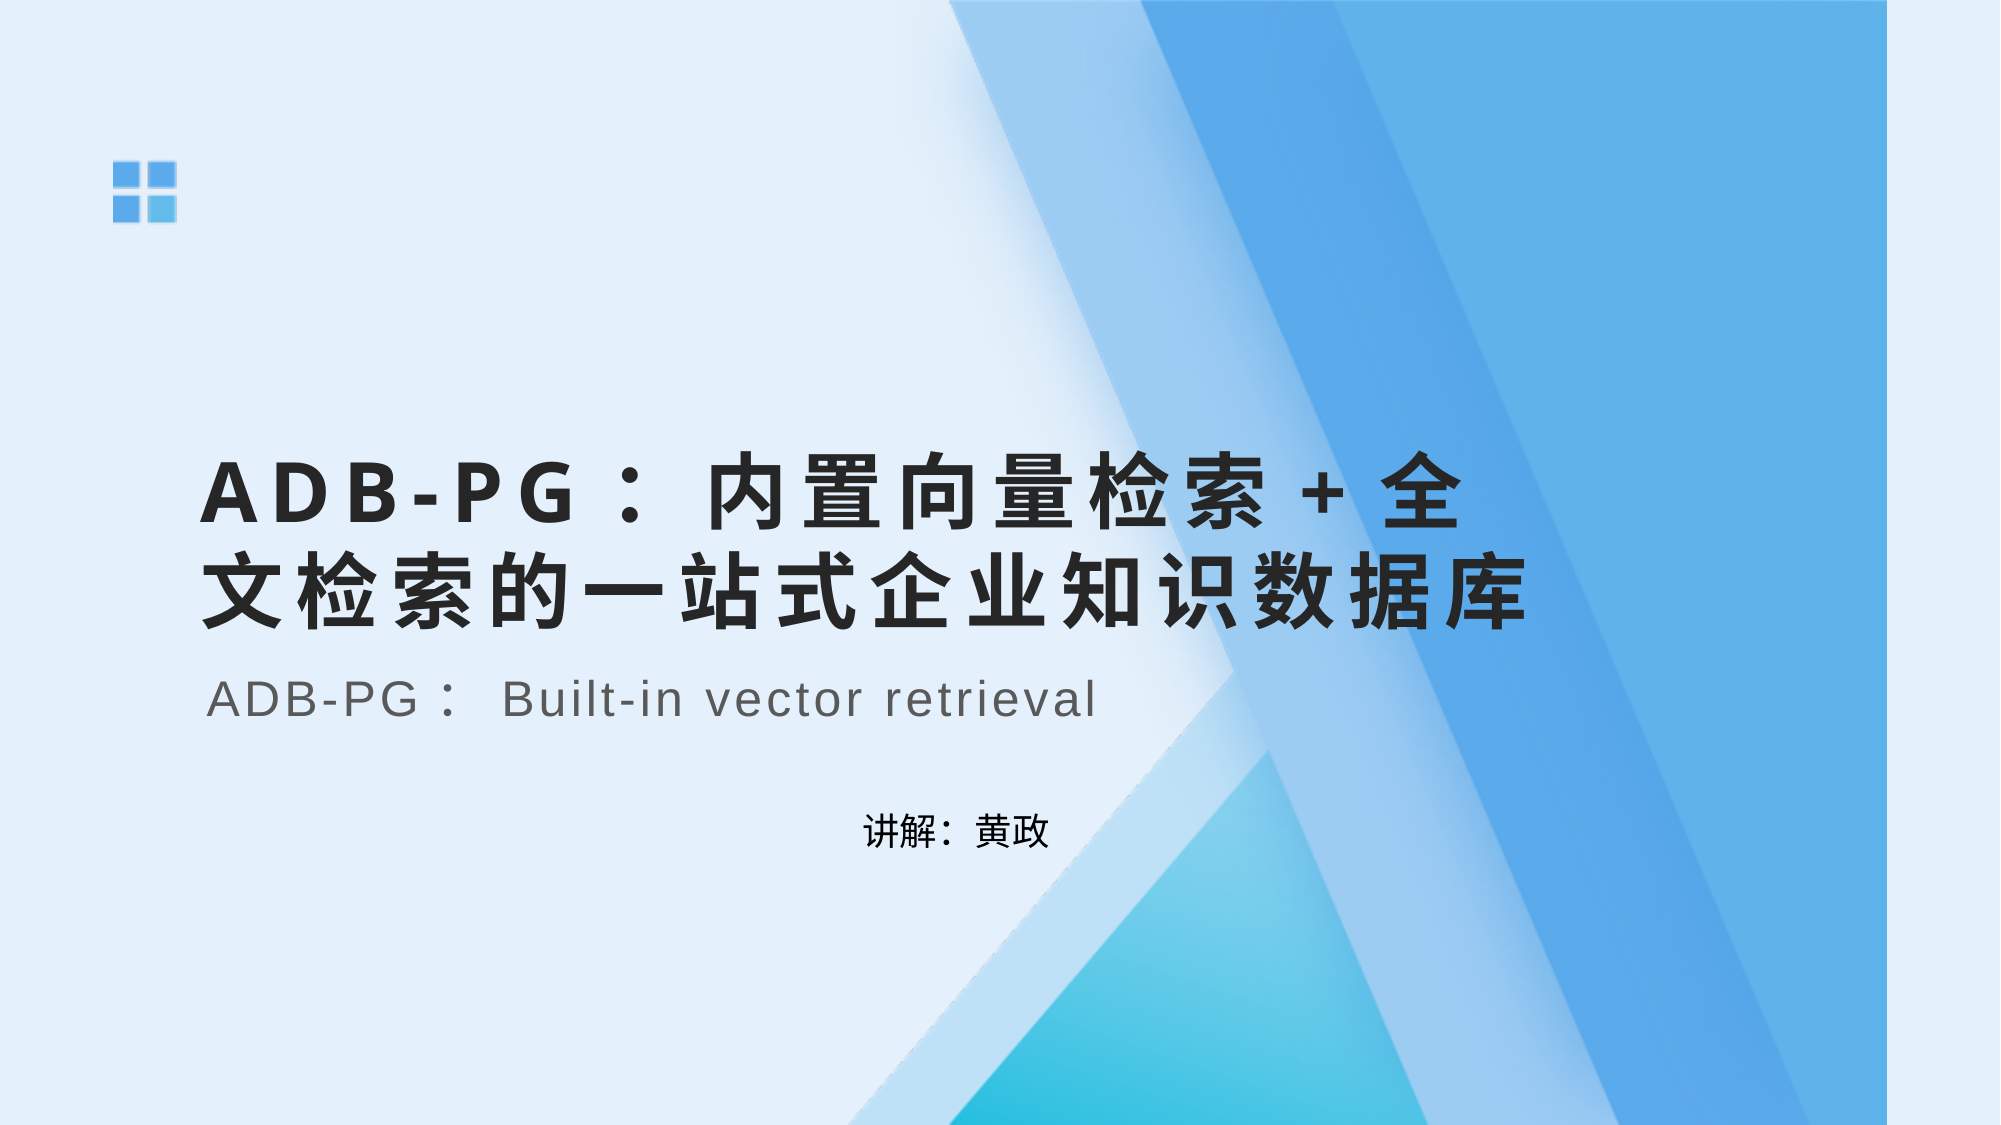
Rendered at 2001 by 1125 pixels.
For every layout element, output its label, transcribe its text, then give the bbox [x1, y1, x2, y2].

subtitle ADB-PG：Built-in vector retrieval [206, 666, 1171, 744]
picture [113, 0, 1887, 1125]
text_box 讲解：黄政 [847, 800, 1133, 861]
title ADB-PG：内置向量检索+全文检索的一站式企业知识数据库 [200, 504, 1548, 640]
